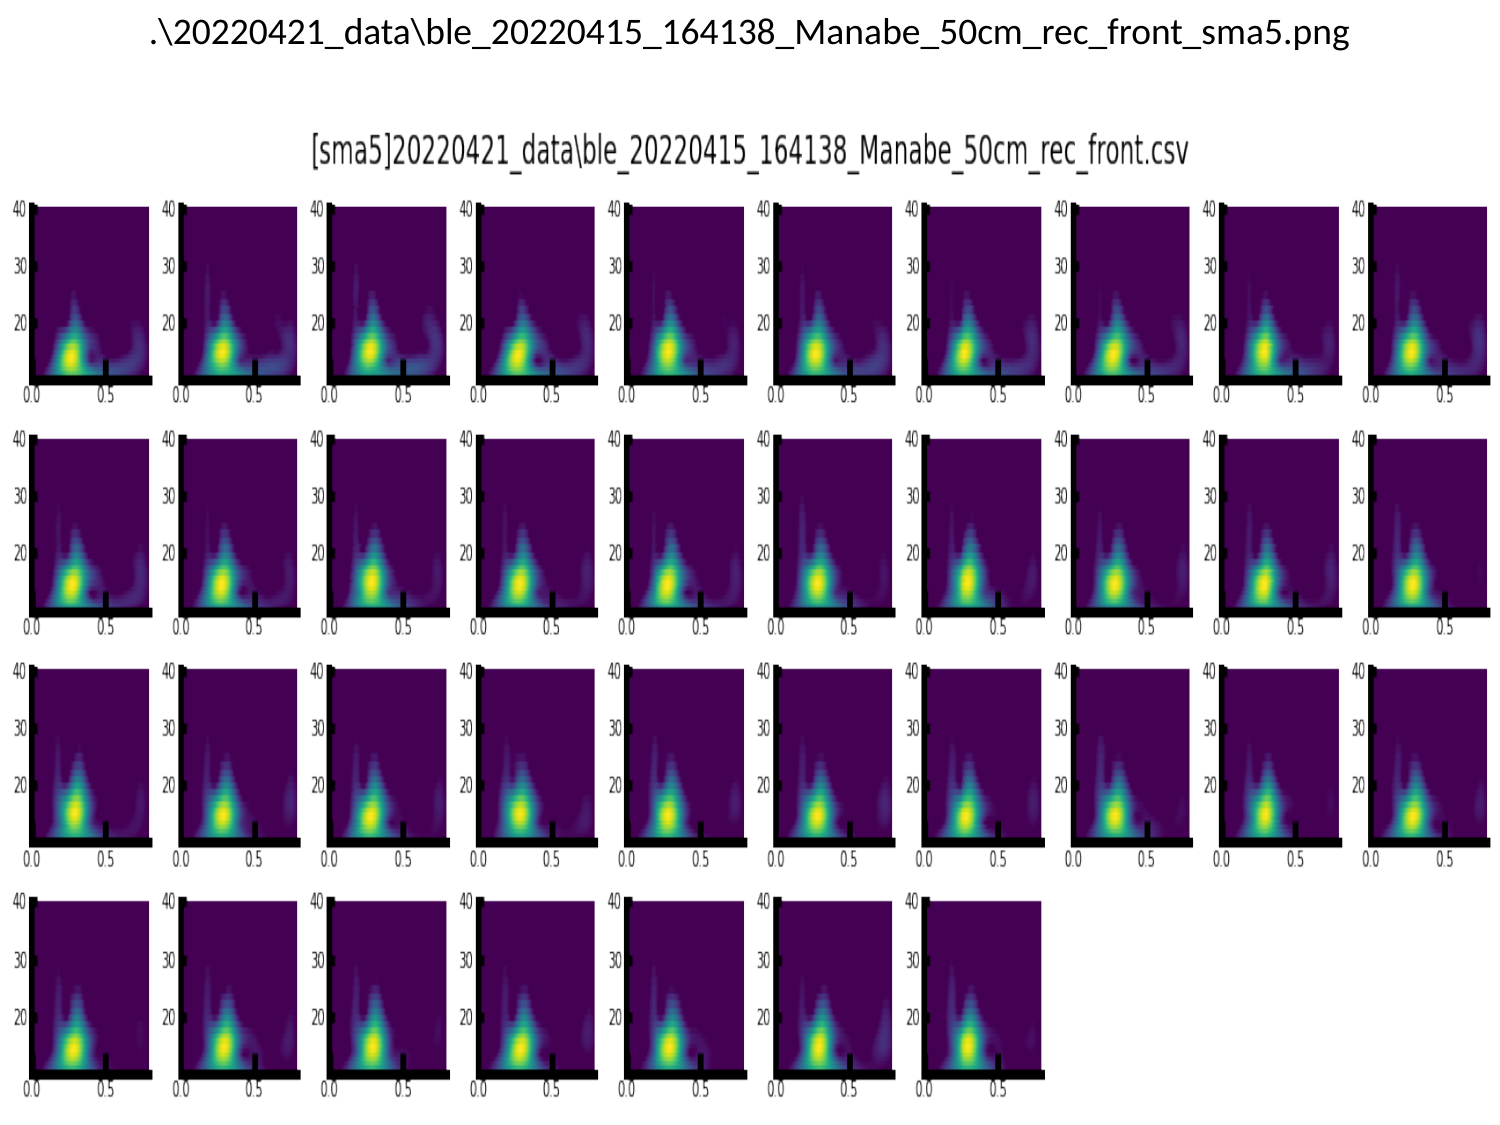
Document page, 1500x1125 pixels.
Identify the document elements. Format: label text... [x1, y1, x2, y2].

text_box .\20220421_data\ble_20220415_164138_Manabe_50cm_rec_front_sma5.png [134, 0, 1366, 60]
picture [0, 112, 1500, 1125]
